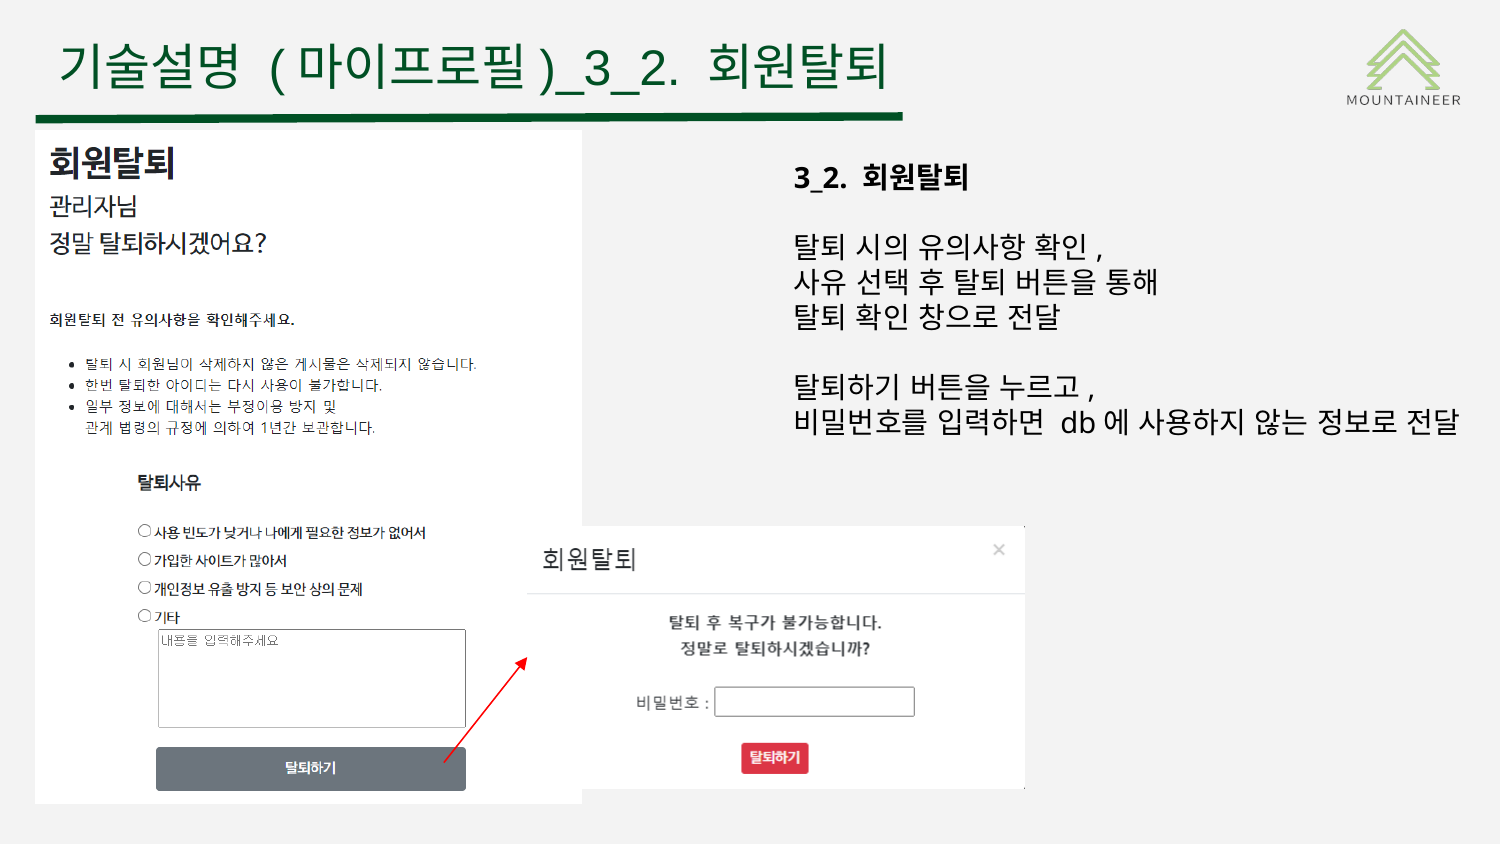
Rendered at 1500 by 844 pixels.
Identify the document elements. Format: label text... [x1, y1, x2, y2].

text_box 3_2. 회원탈퇴 탈퇴 시의 유의사항 확인, 사유 선택 후 탈퇴 버튼을 통해 탈퇴 확인 창으로 전달 탈퇴하기 버튼을 누르고, 비밀번호를 입력하면 db에 사용하지 않는 정보로 전달 [779, 144, 1477, 622]
picture [1337, 25, 1466, 106]
picture [35, 129, 1025, 804]
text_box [35, 116, 903, 120]
text_box 기술설명 (마이프로필)_3_2. 회원탈퇴 [47, 29, 1121, 102]
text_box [443, 656, 528, 763]
